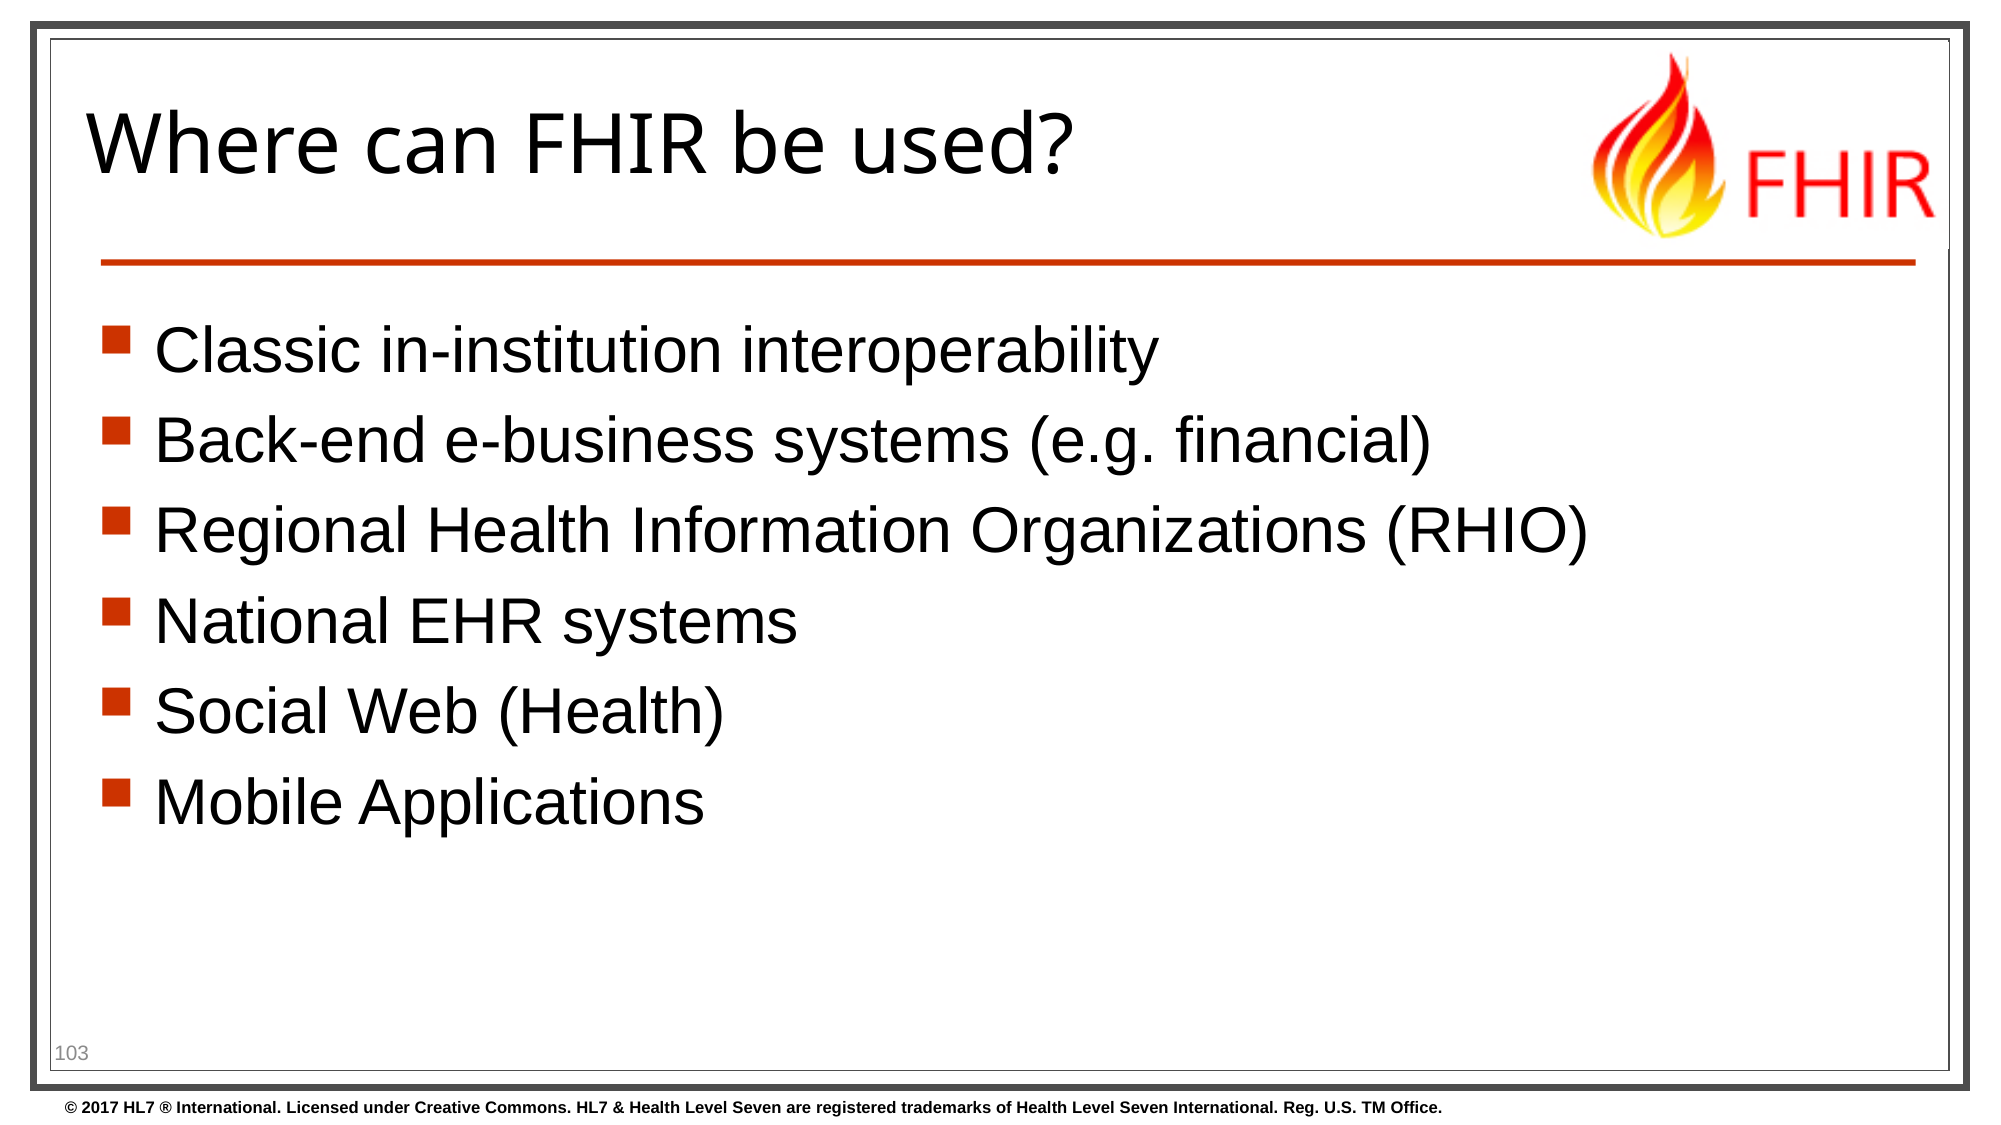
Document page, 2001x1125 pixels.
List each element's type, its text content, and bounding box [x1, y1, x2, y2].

list Classic in-institution interoperability Back-end e-business systems (e.g. financial) Regional Health Information Organizations (RHIO) National EHR systems Social Web (Health) Mobile Applications [83, 299, 1917, 1035]
slide_number 103 [39, 1034, 197, 1071]
title Where can FHIR be used? [70, 54, 1504, 244]
picture [1578, 42, 1949, 249]
